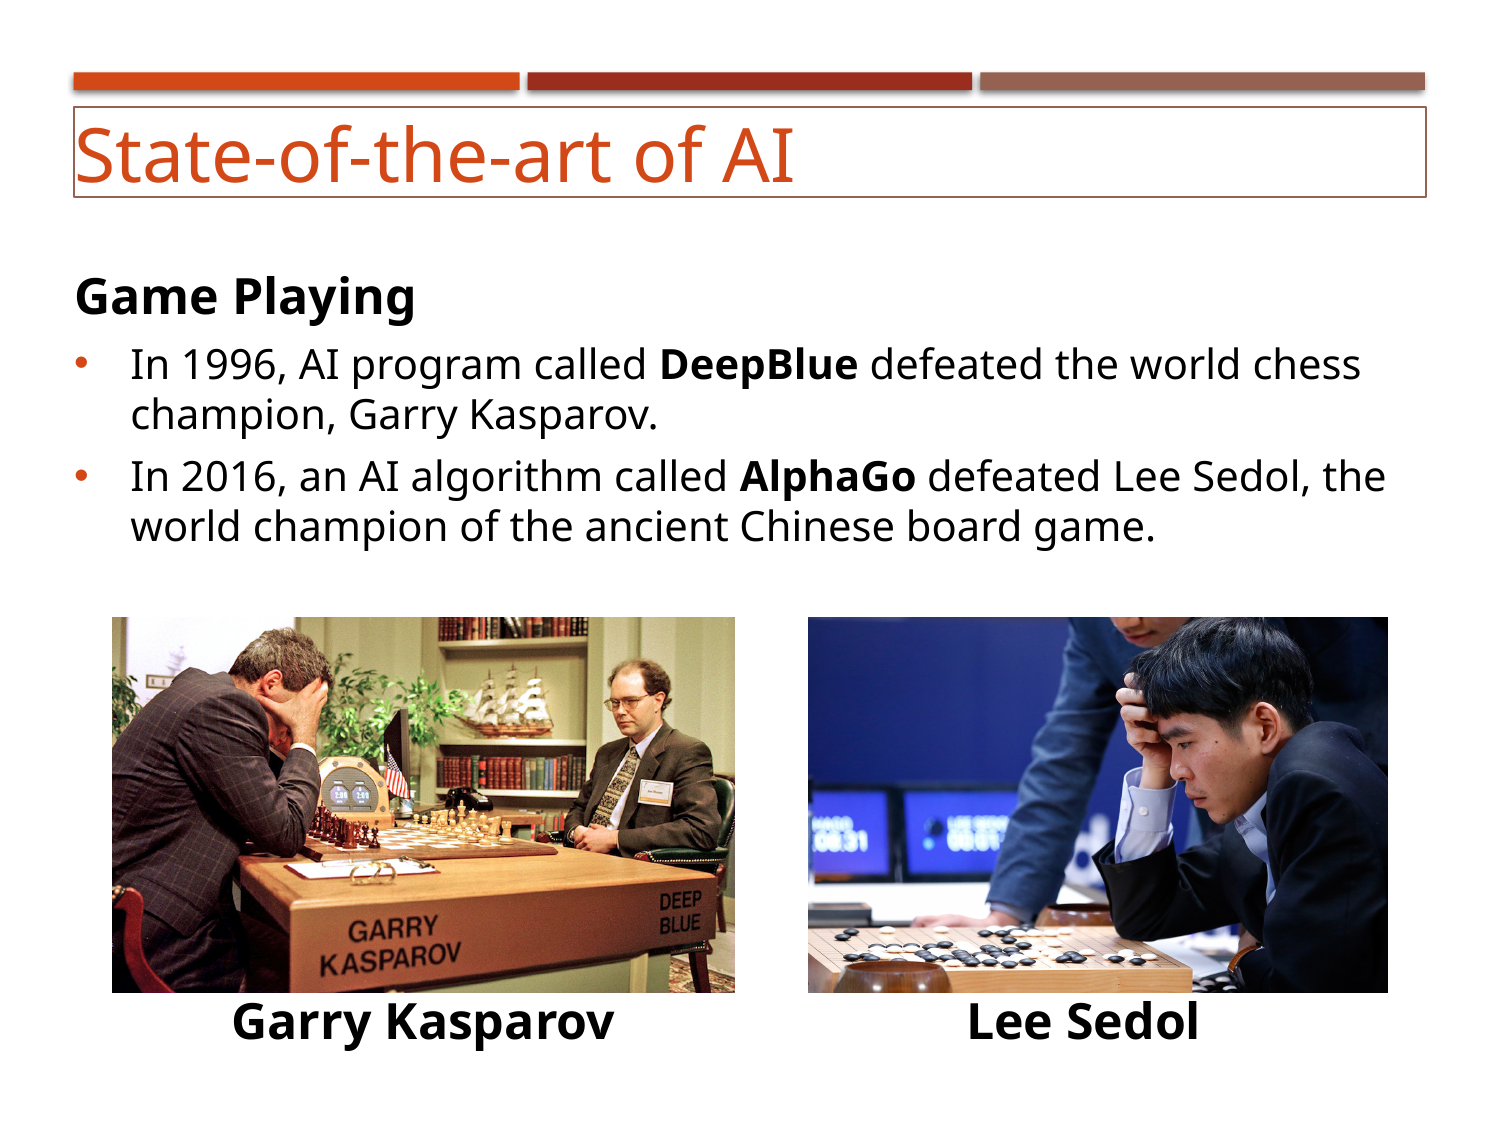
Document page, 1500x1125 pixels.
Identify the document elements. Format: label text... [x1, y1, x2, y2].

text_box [111, 617, 1388, 1051]
text_box State-of-the-art of AI [74, 106, 1426, 198]
text_box Game Playing In 1996, AI program called DeepBlue defeated the world chess champion, Garry Kasparov. In 2016, an AI algorithm called AlphaGo defeated Lee Sedol, the world champion of the ancient Chinese board game. [74, 264, 1426, 551]
